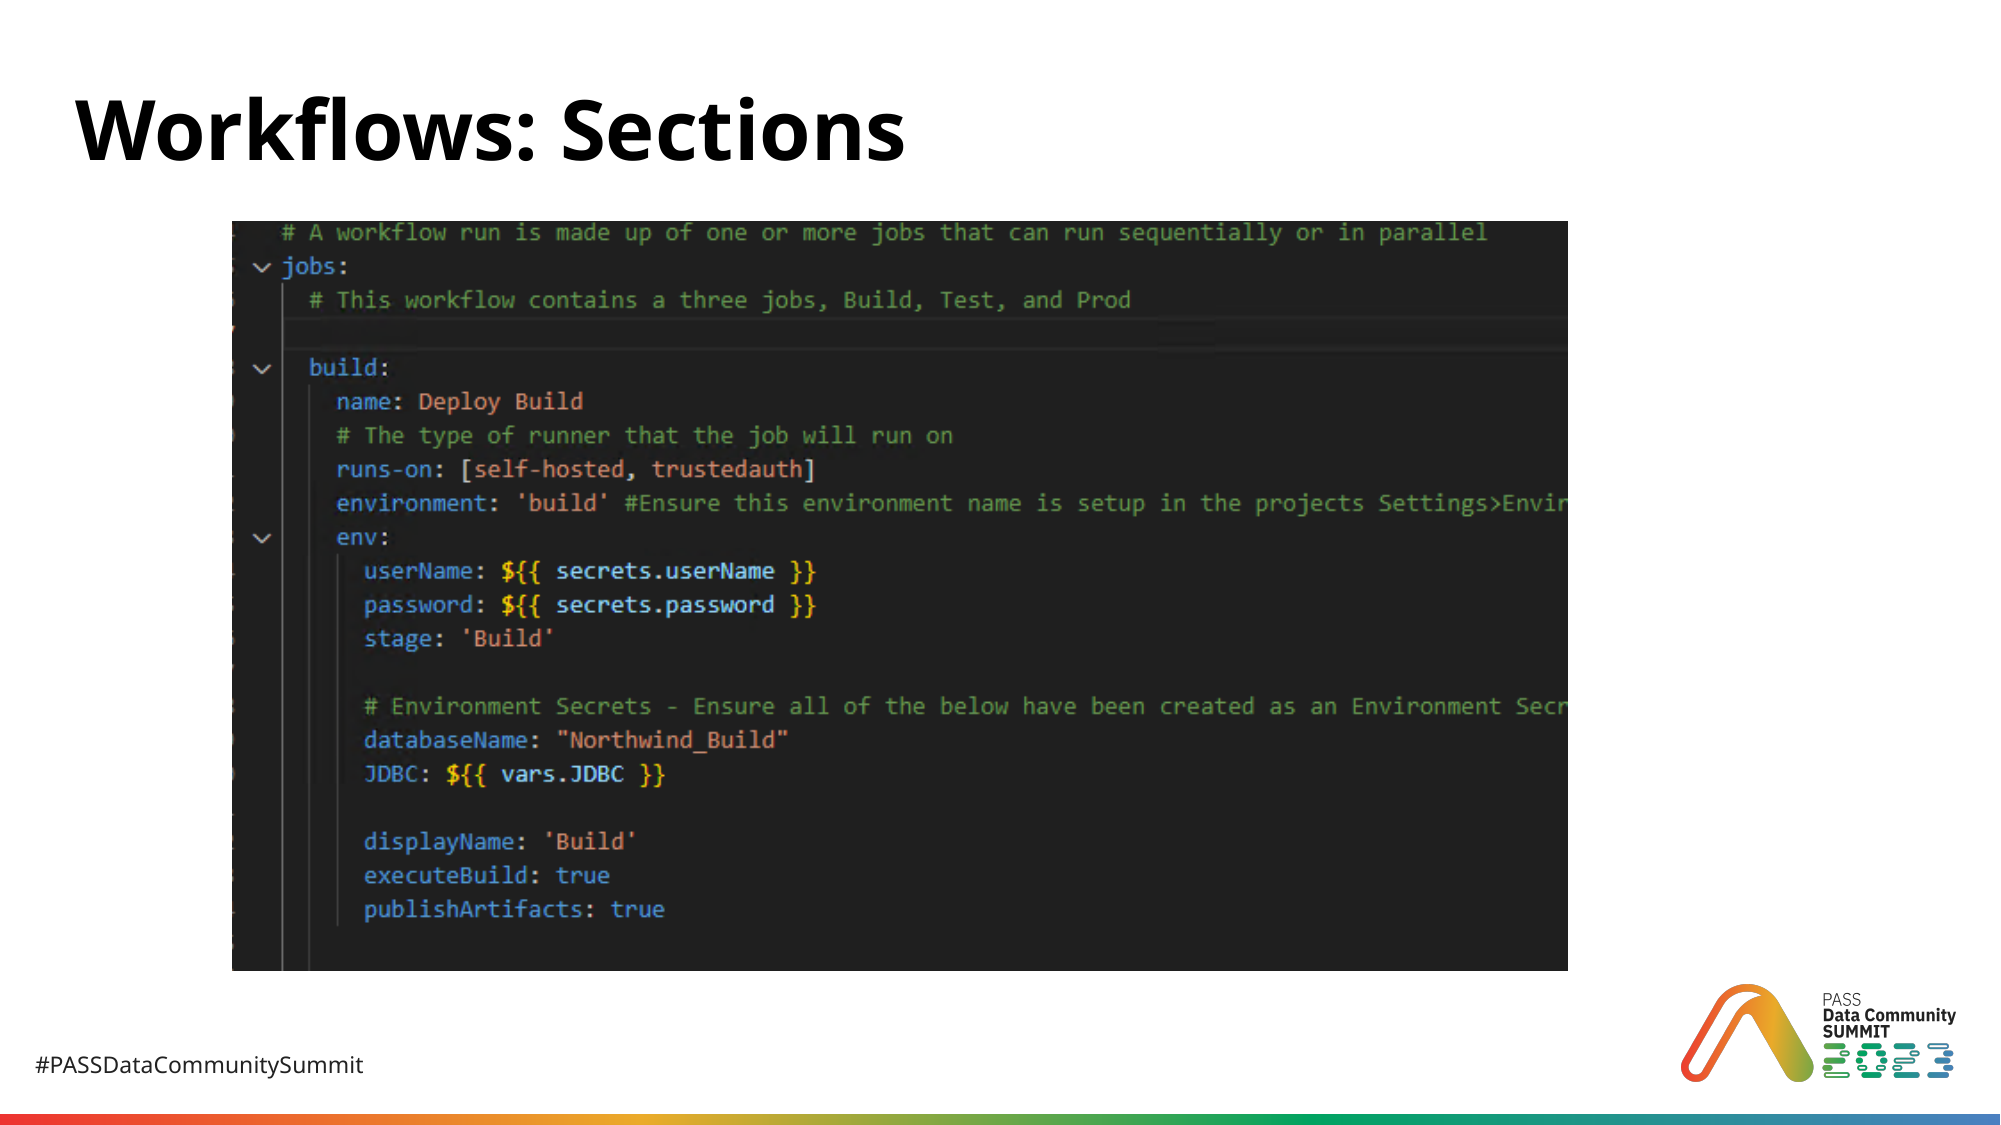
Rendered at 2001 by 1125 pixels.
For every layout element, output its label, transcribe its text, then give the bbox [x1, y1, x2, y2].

title Workflows: Sections [60, 80, 1606, 299]
picture [1681, 984, 1956, 1082]
picture [0, 1114, 2000, 1125]
picture [232, 221, 1568, 971]
